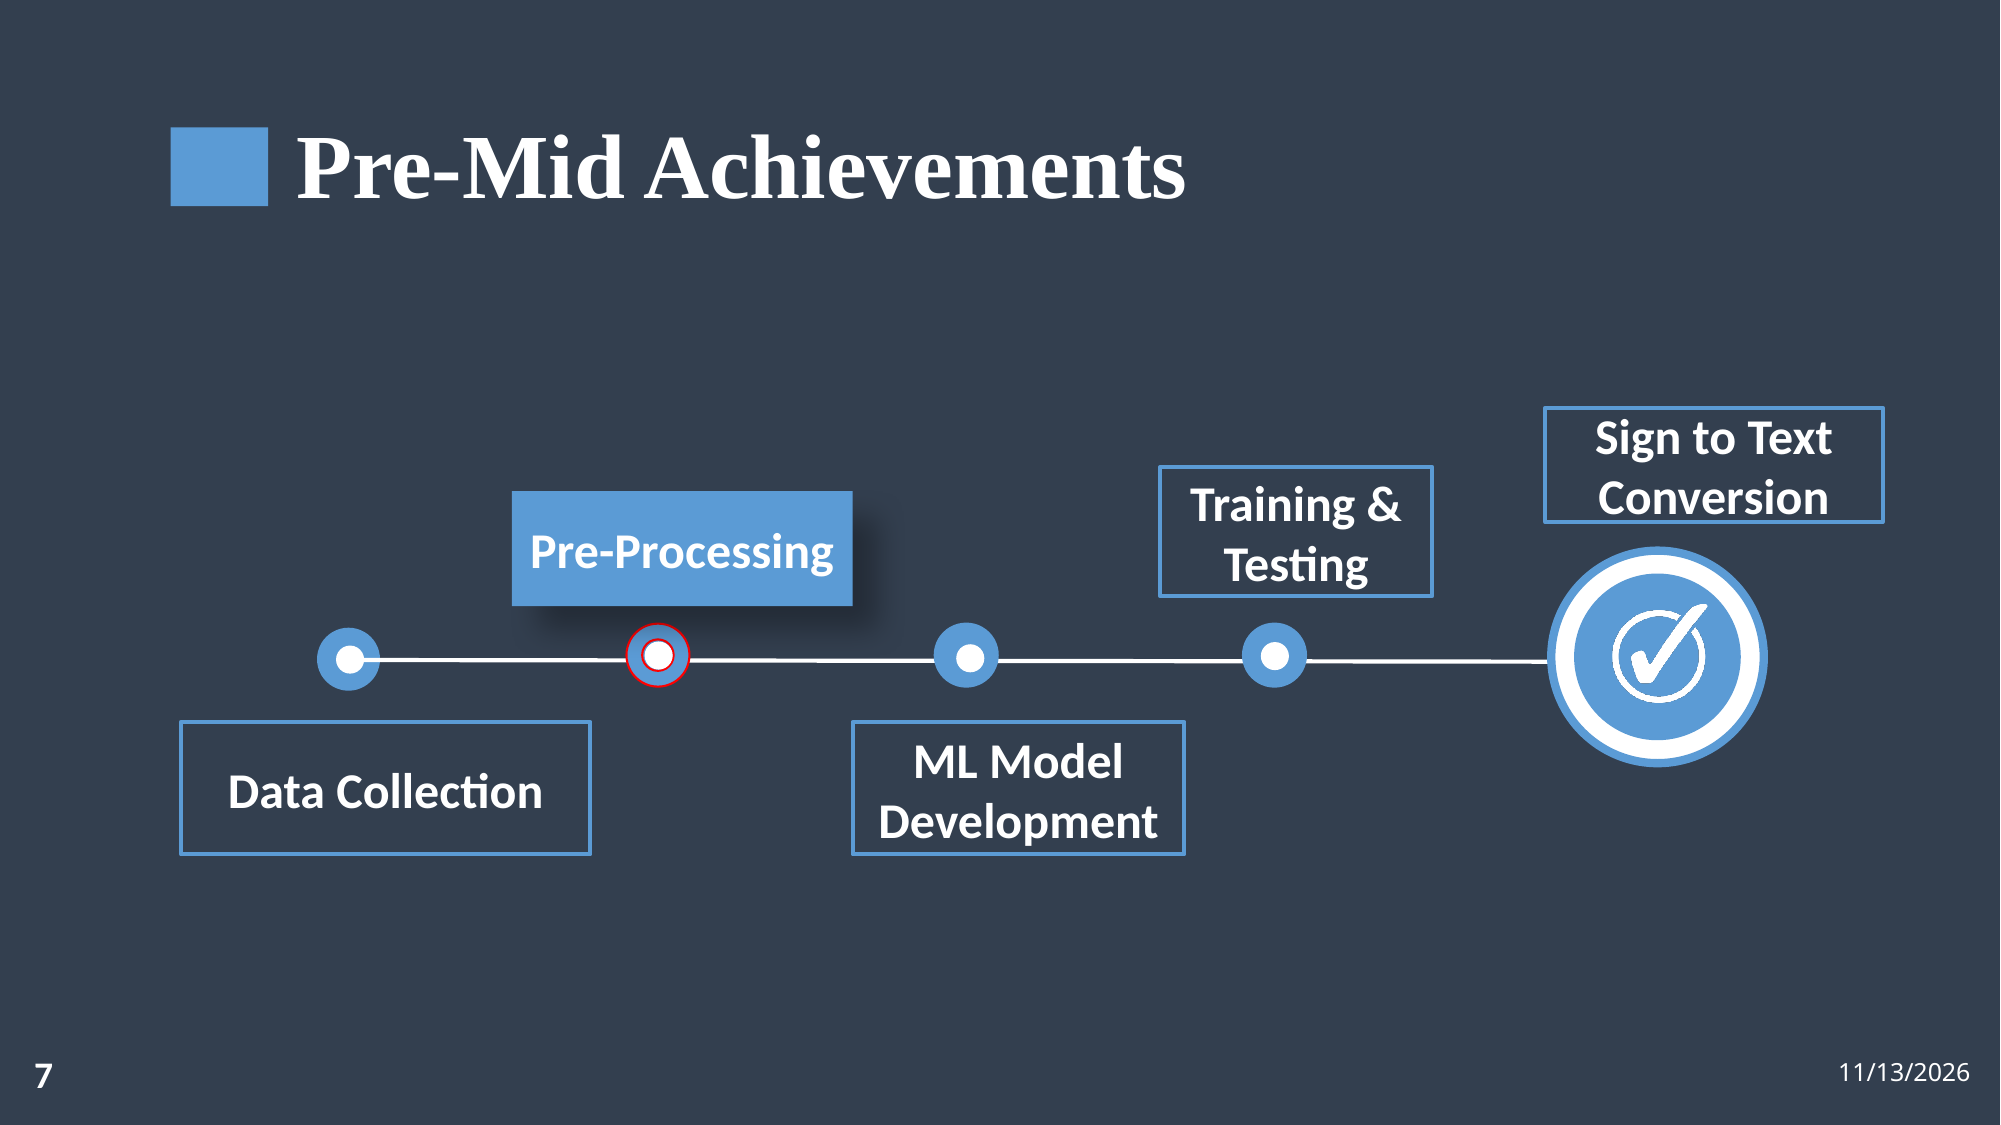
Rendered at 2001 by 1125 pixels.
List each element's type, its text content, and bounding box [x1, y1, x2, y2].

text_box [934, 623, 998, 687]
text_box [1242, 623, 1306, 687]
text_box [336, 645, 365, 674]
text_box [170, 126, 269, 207]
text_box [956, 644, 985, 673]
picture [1610, 604, 1709, 704]
text_box 5/27/2022 [1823, 1042, 2000, 1103]
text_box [644, 641, 673, 670]
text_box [1551, 550, 1764, 764]
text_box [1260, 642, 1289, 671]
text_box Pre-Mid Achievements [281, 111, 2000, 329]
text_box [626, 623, 690, 687]
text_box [316, 627, 380, 691]
text_box Training & Testing [1160, 466, 1433, 597]
text_box 7 [19, 1044, 69, 1104]
text_box Pre-Processing [511, 491, 853, 607]
text_box Data Collection [180, 722, 591, 855]
text_box Sign to Text Conversion [1545, 407, 1883, 522]
text_box ML Model Development [852, 722, 1185, 855]
